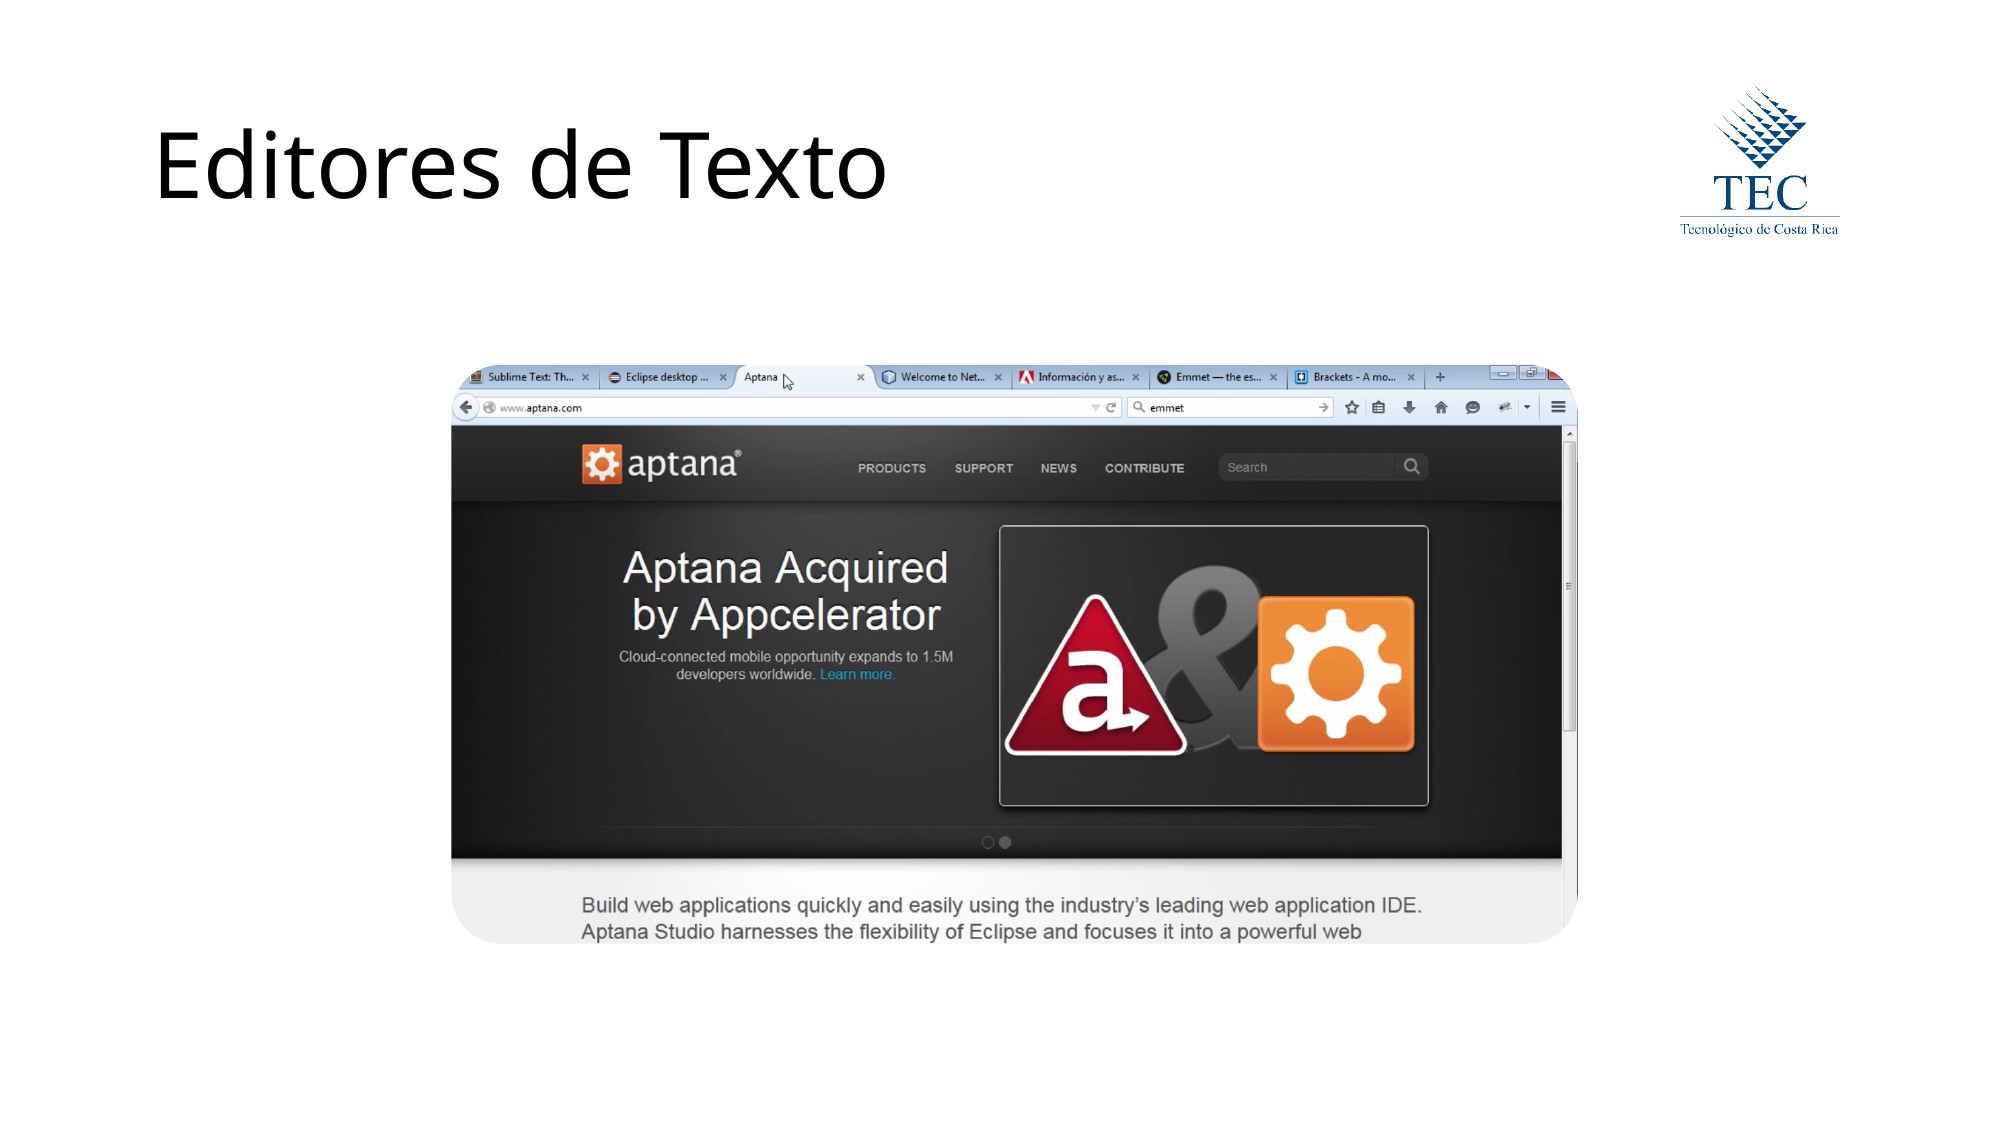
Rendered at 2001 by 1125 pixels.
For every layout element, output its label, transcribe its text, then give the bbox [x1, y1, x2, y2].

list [451, 364, 1578, 944]
picture [1676, 80, 1843, 240]
title Editores de Texto [137, 59, 1863, 278]
